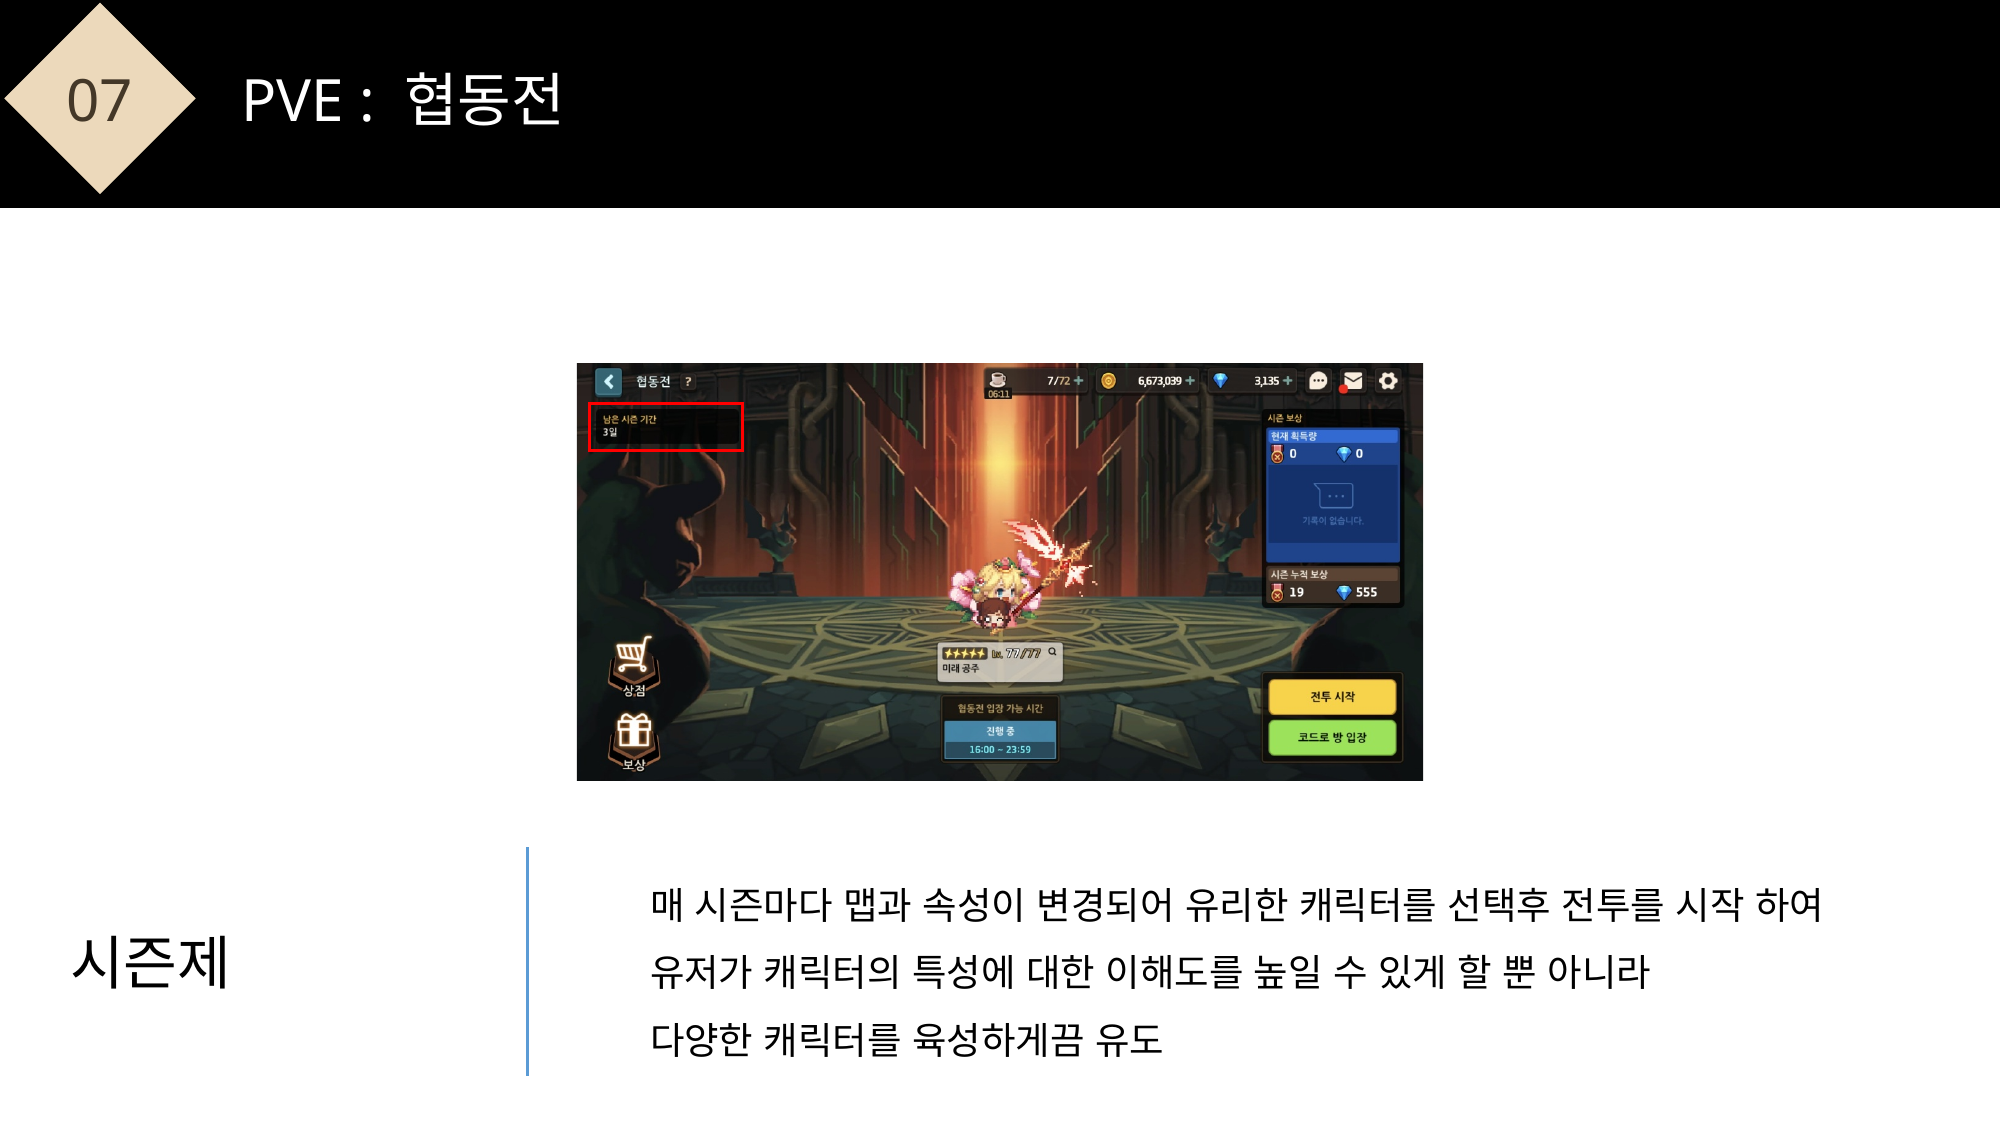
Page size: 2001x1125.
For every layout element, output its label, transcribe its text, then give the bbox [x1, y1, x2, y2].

text_box [0, 0, 2000, 209]
text_box 시즌제 [55, 918, 473, 1004]
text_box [32, 30, 168, 167]
text_box PVE : 협동전 [226, 55, 936, 141]
text_box 매 시즌마다 맵과 속성이 변경되어 유리한 캐릭터를 선택후 전투를 시작 하여 유저가 캐릭터의 특성에 대한 이해도를 높일 수 있게 할 뿐 아니라 다양한 캐릭터를 육성하게끔 유도 [635, 851, 1955, 1070]
picture [576, 362, 1424, 781]
